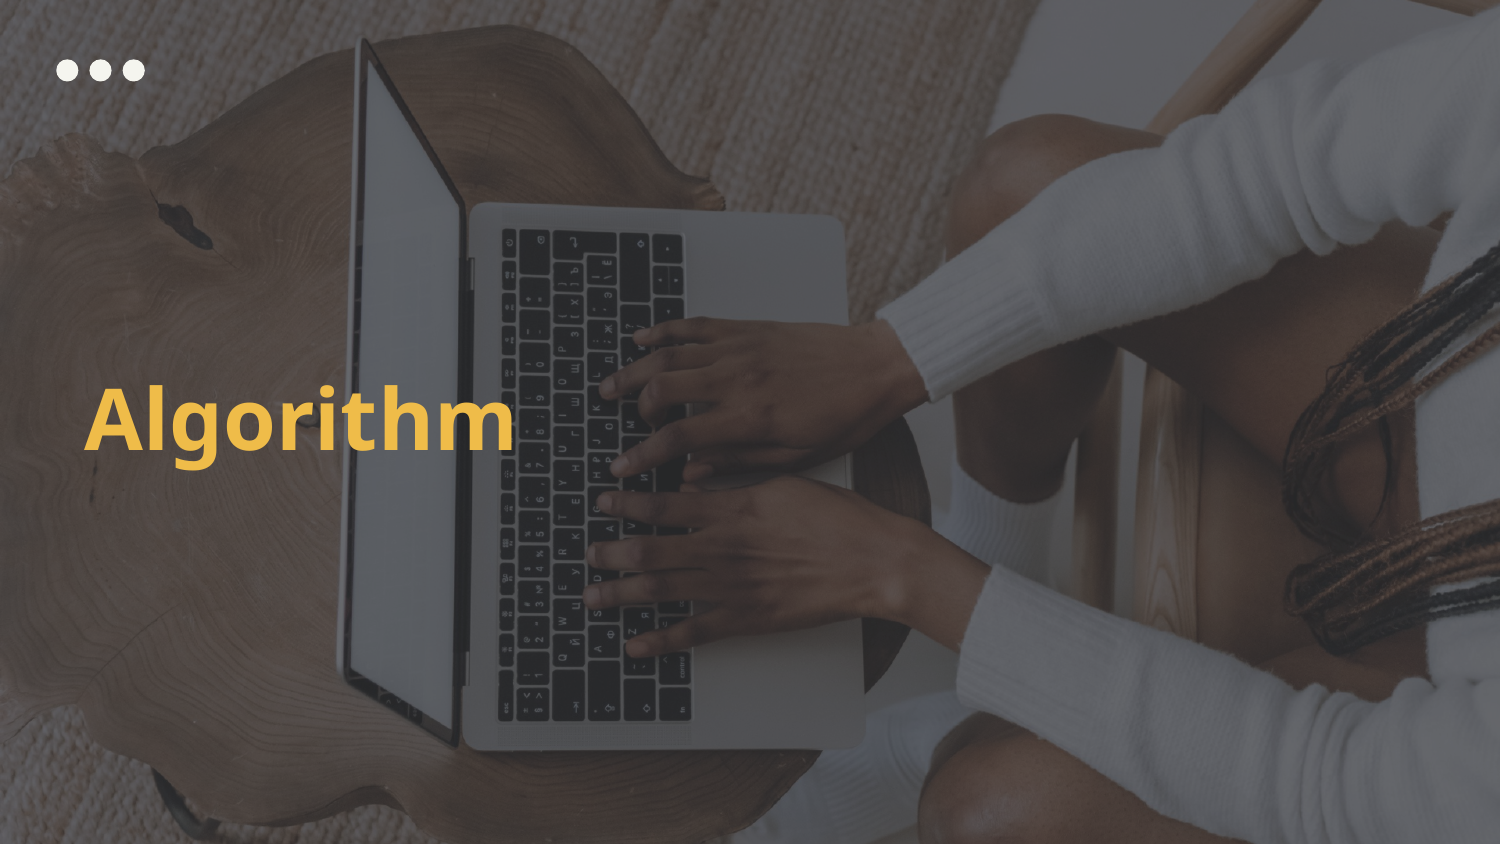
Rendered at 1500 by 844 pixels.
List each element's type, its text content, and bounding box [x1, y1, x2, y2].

title Algorithm [84, 371, 996, 475]
